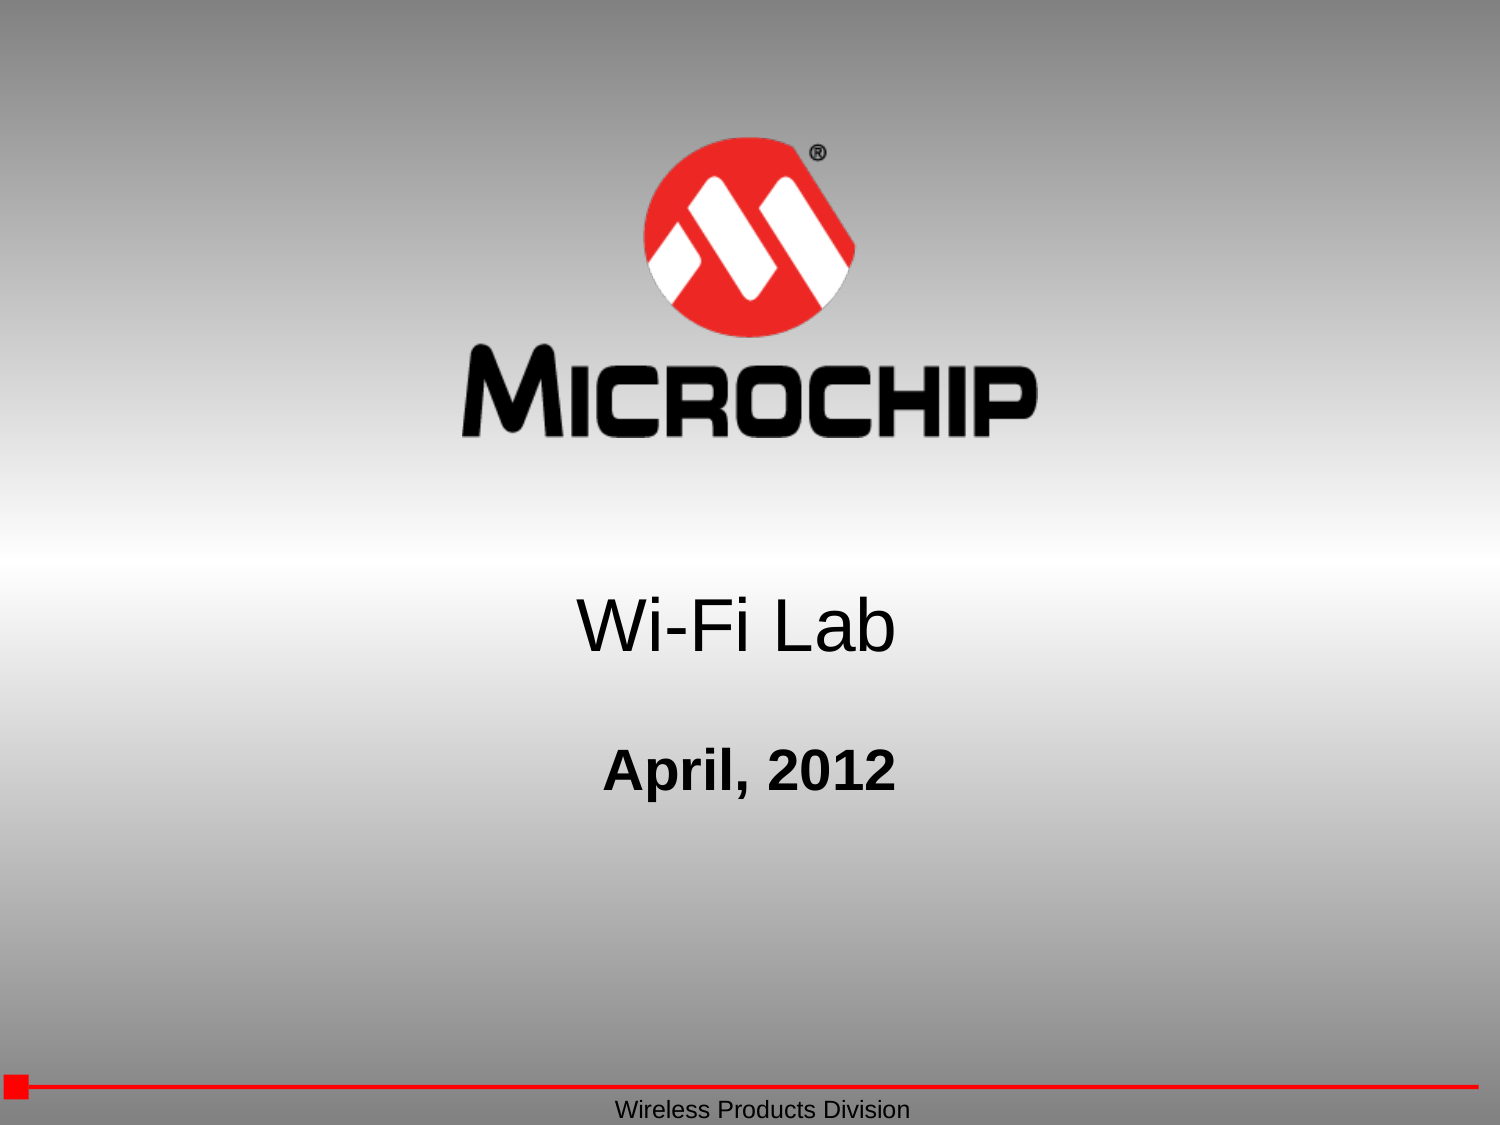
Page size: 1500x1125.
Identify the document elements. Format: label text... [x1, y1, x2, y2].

title Wi-Fi Lab [124, 512, 1351, 751]
picture [462, 137, 1038, 438]
subtitle April, 2012 [387, 724, 1113, 813]
